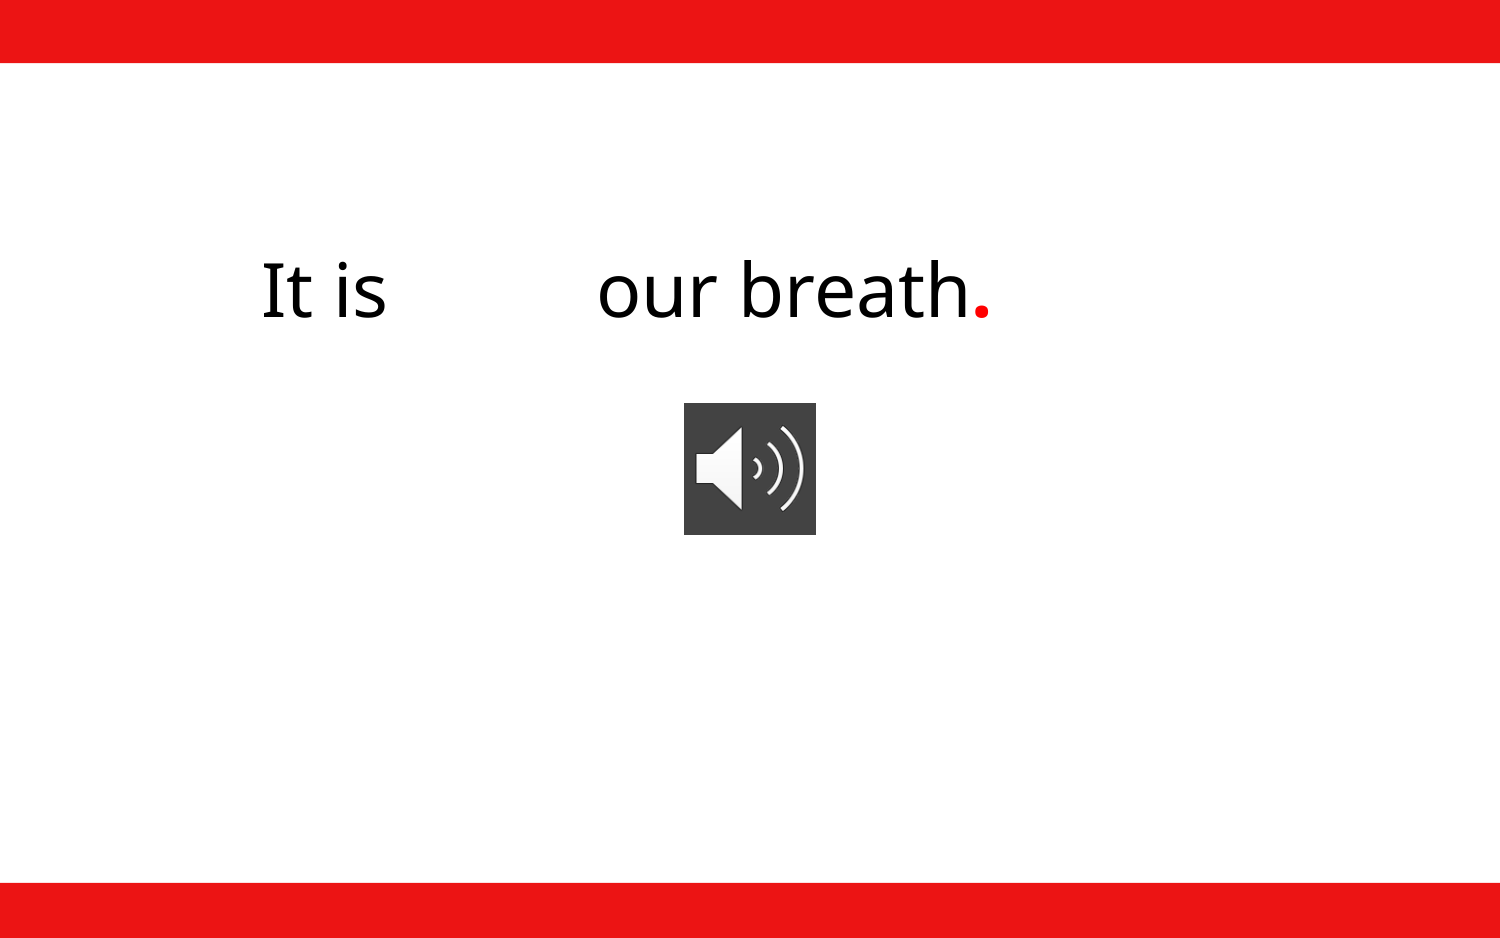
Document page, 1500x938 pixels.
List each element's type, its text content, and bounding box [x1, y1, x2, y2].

text_box our breath. [581, 190, 1091, 376]
list It is [246, 190, 582, 387]
text_box [0, 882, 1500, 938]
picture [683, 402, 817, 536]
text_box [0, 0, 1500, 64]
